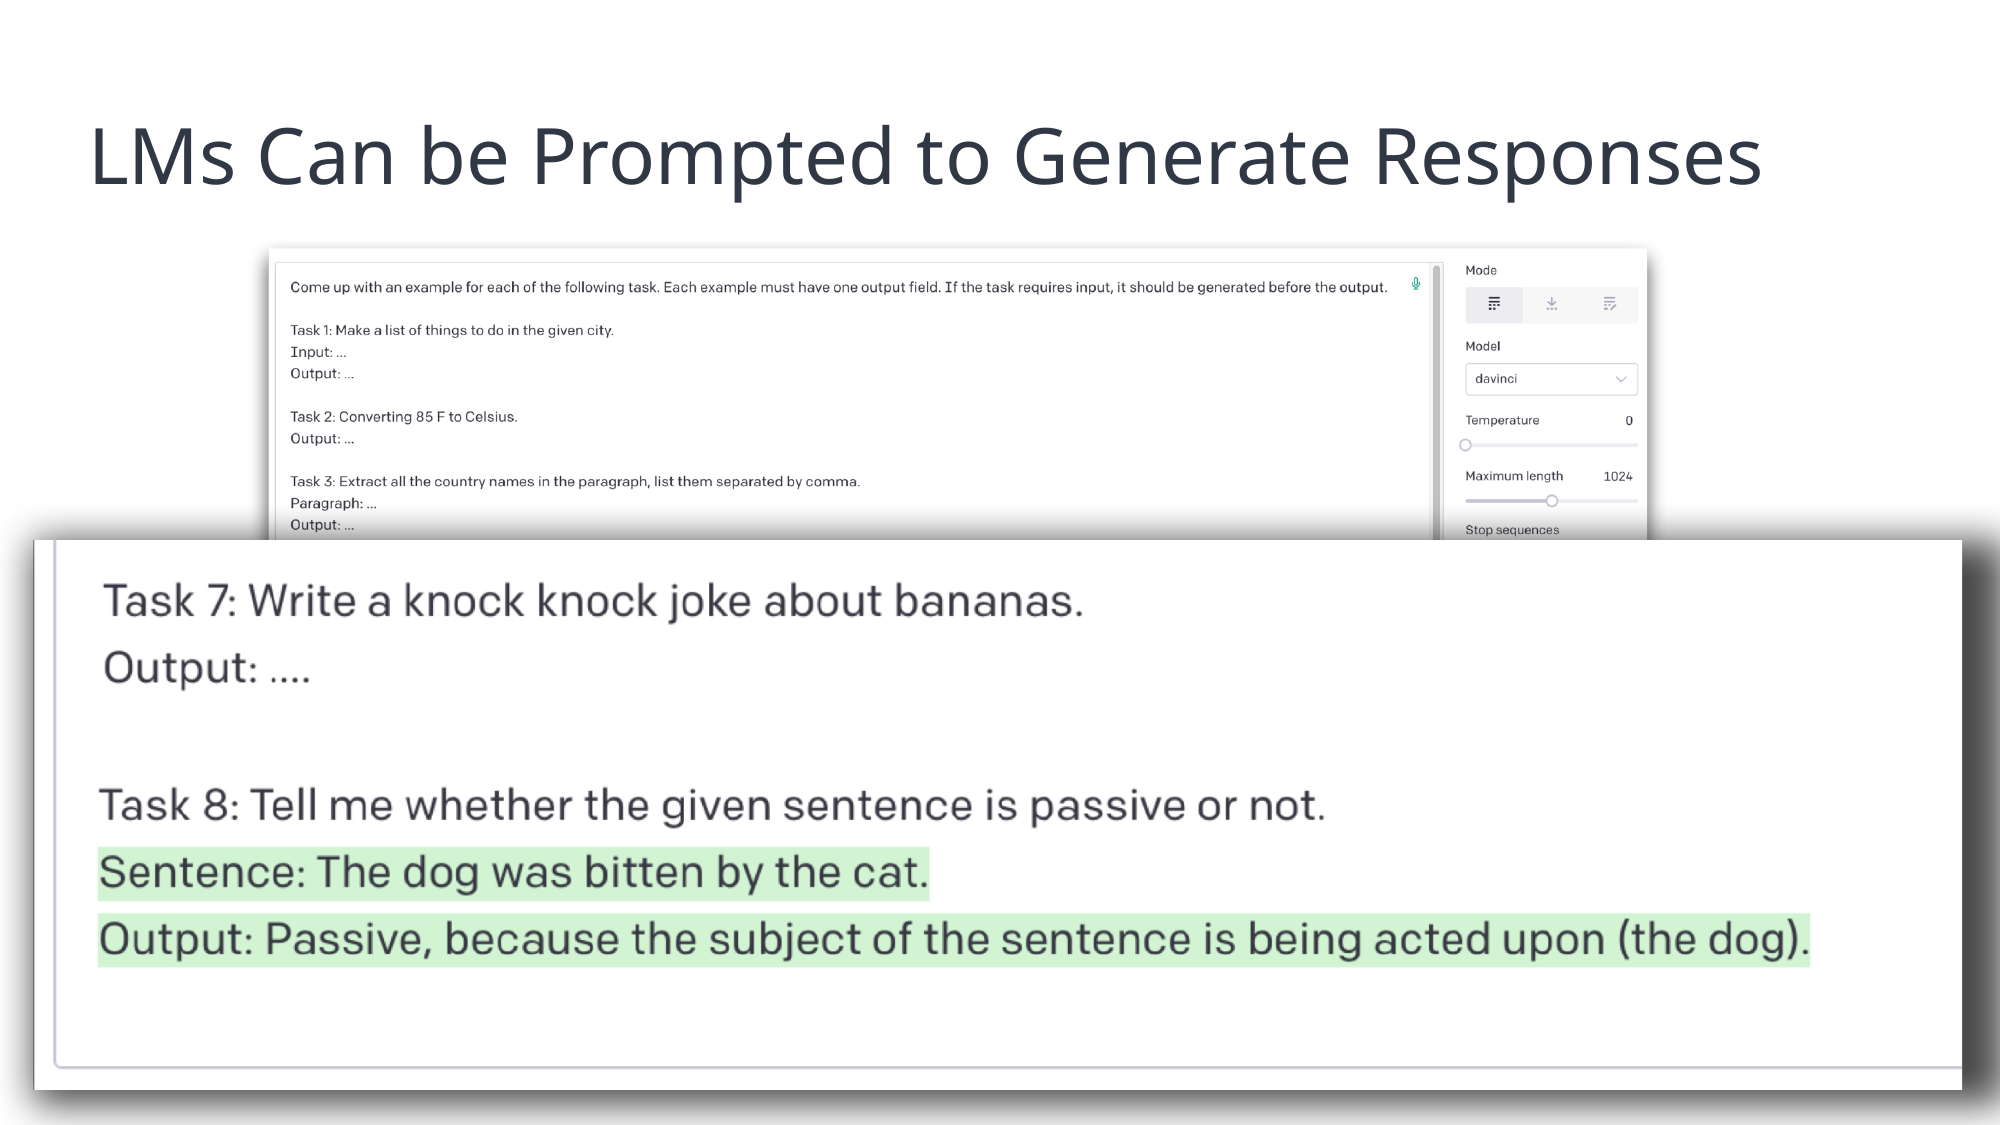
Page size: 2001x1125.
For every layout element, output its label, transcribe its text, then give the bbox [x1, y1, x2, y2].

picture [33, 238, 1963, 1090]
title LMs Can be Prompted to Generate Responses [68, 97, 1932, 223]
